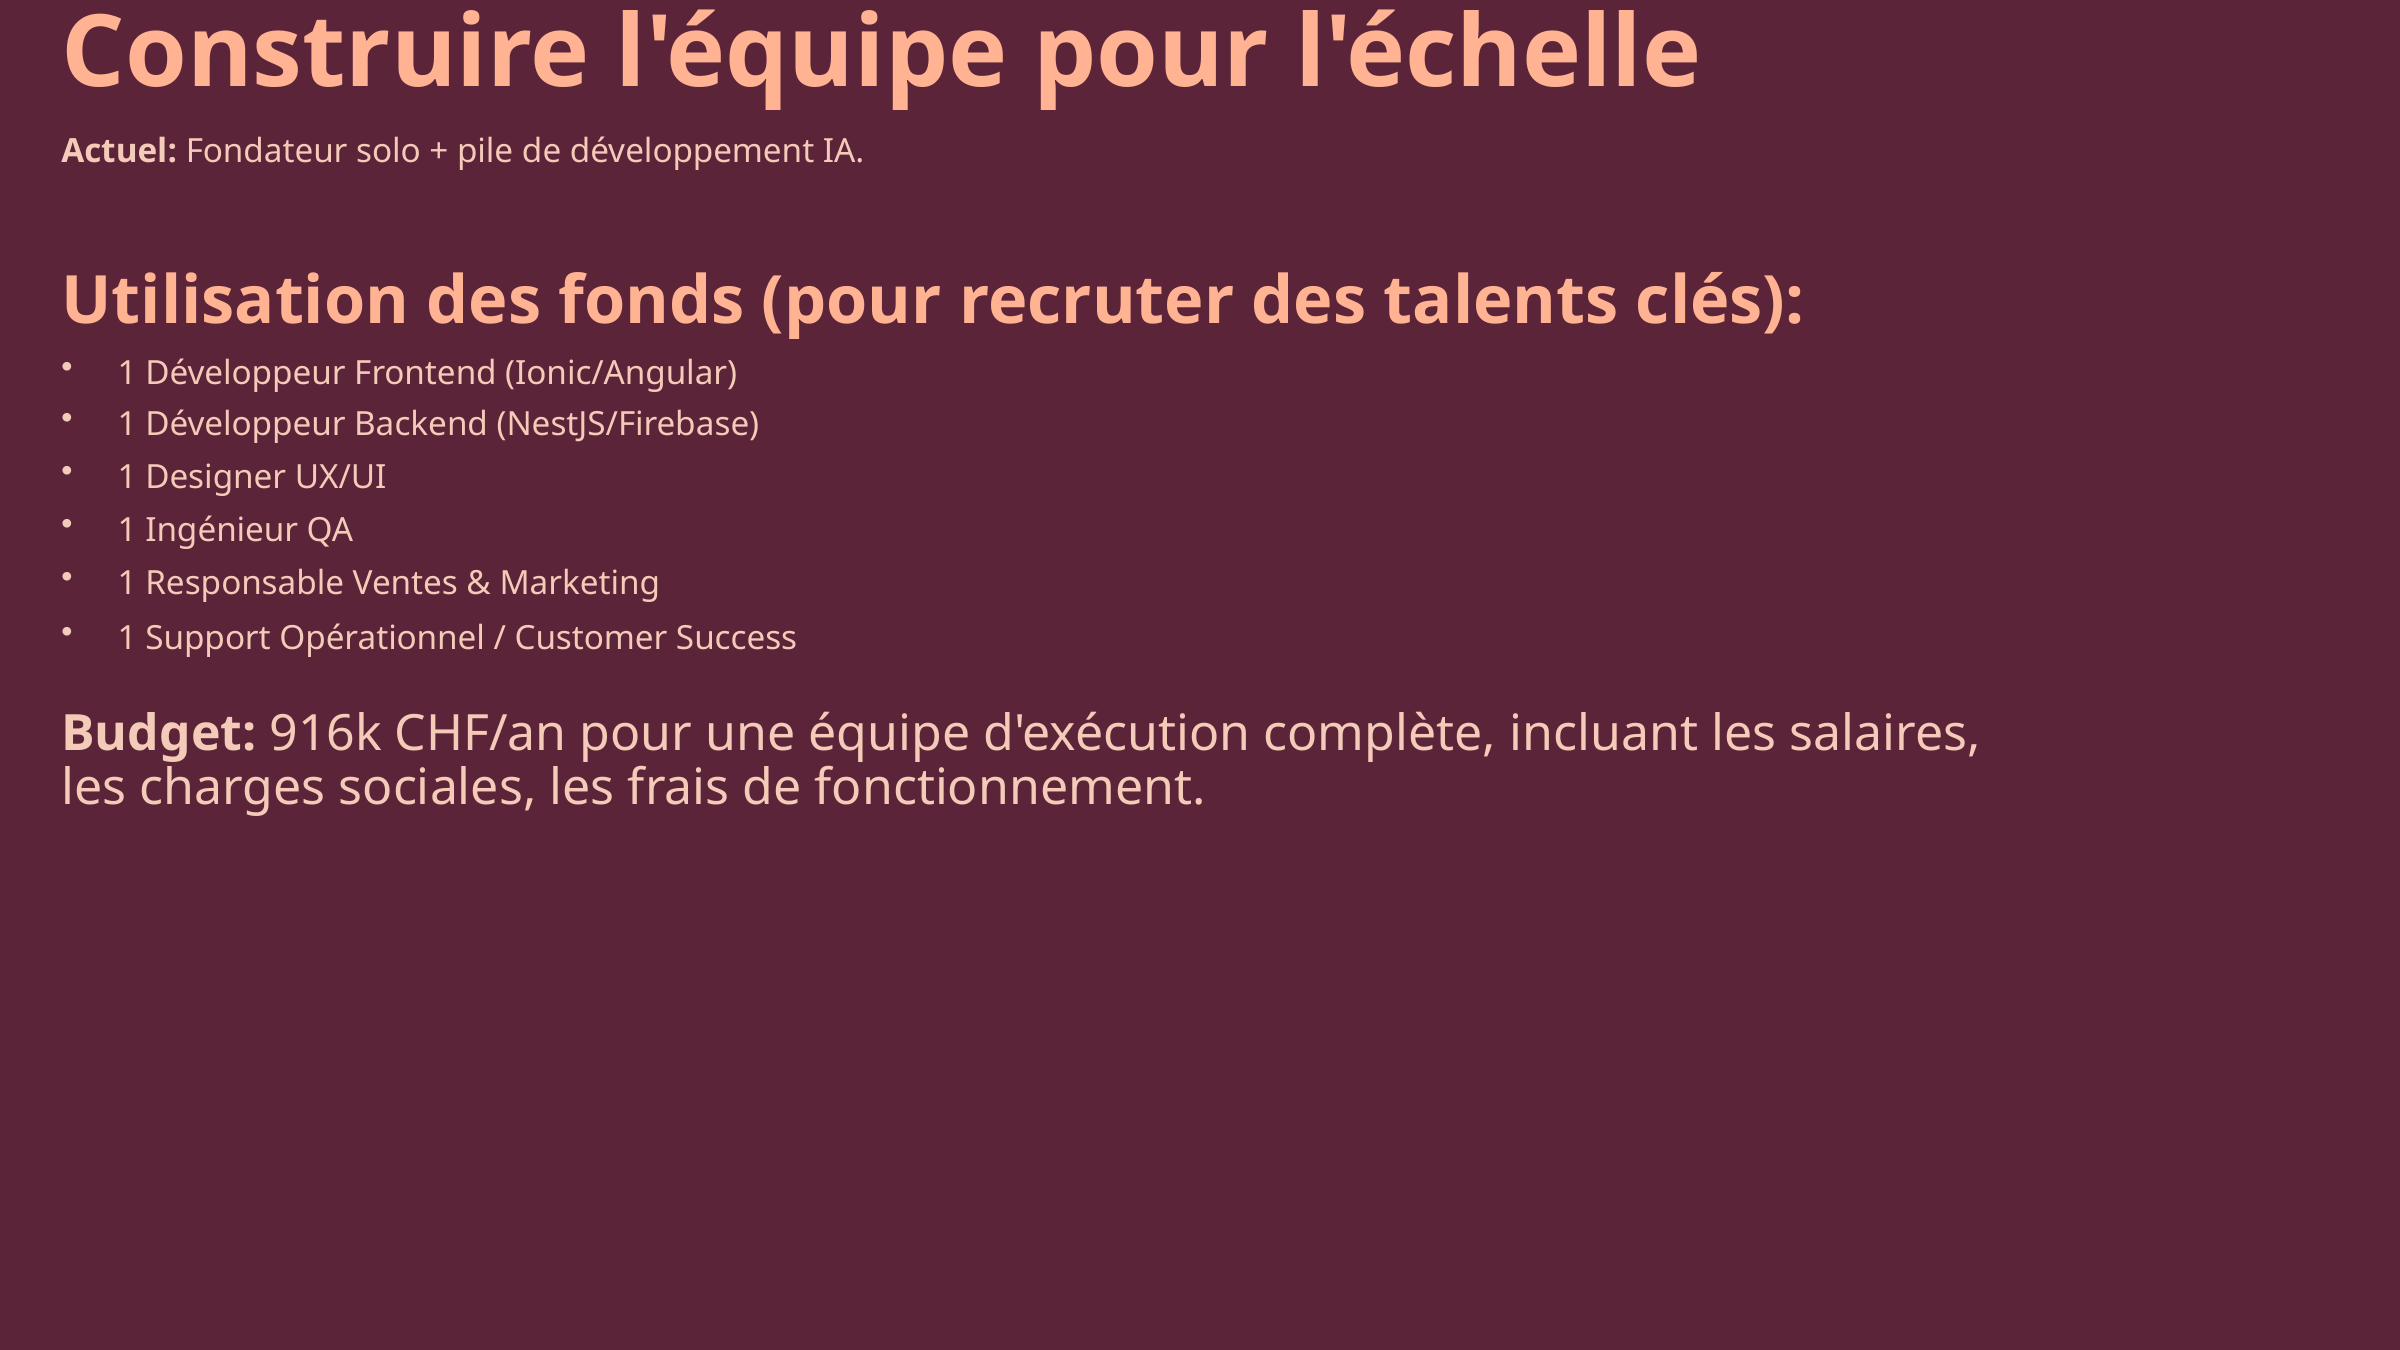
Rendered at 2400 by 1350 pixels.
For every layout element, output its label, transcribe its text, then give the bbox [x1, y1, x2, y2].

text_box 1 Développeur Backend (NestJS/Firebase) [61, 414, 2339, 443]
text_box Actuel: Fondateur solo + pile de développement IA. [61, 141, 2339, 170]
text_box 1 Designer UX/UI [61, 467, 2339, 496]
text_box 1 Support Opérationnel / Customer Success [61, 628, 2339, 657]
text_box Construire l'équipe pour l'échelle [61, 48, 806, 107]
text_box 1 Développeur Frontend (Ionic/Angular) [61, 363, 2339, 393]
text_box 1 Responsable Ventes & Marketing [61, 573, 2339, 602]
text_box Utilisation des fonds (pour recruter des talents clés): [61, 302, 764, 338]
text_box Budget: 916k CHF/an pour une équipe d'exécution complète, incluant les salaires, les charges sociales, les frais de fonctionnement. [61, 732, 2339, 761]
text_box 1 Ingénieur QA [61, 520, 2339, 549]
